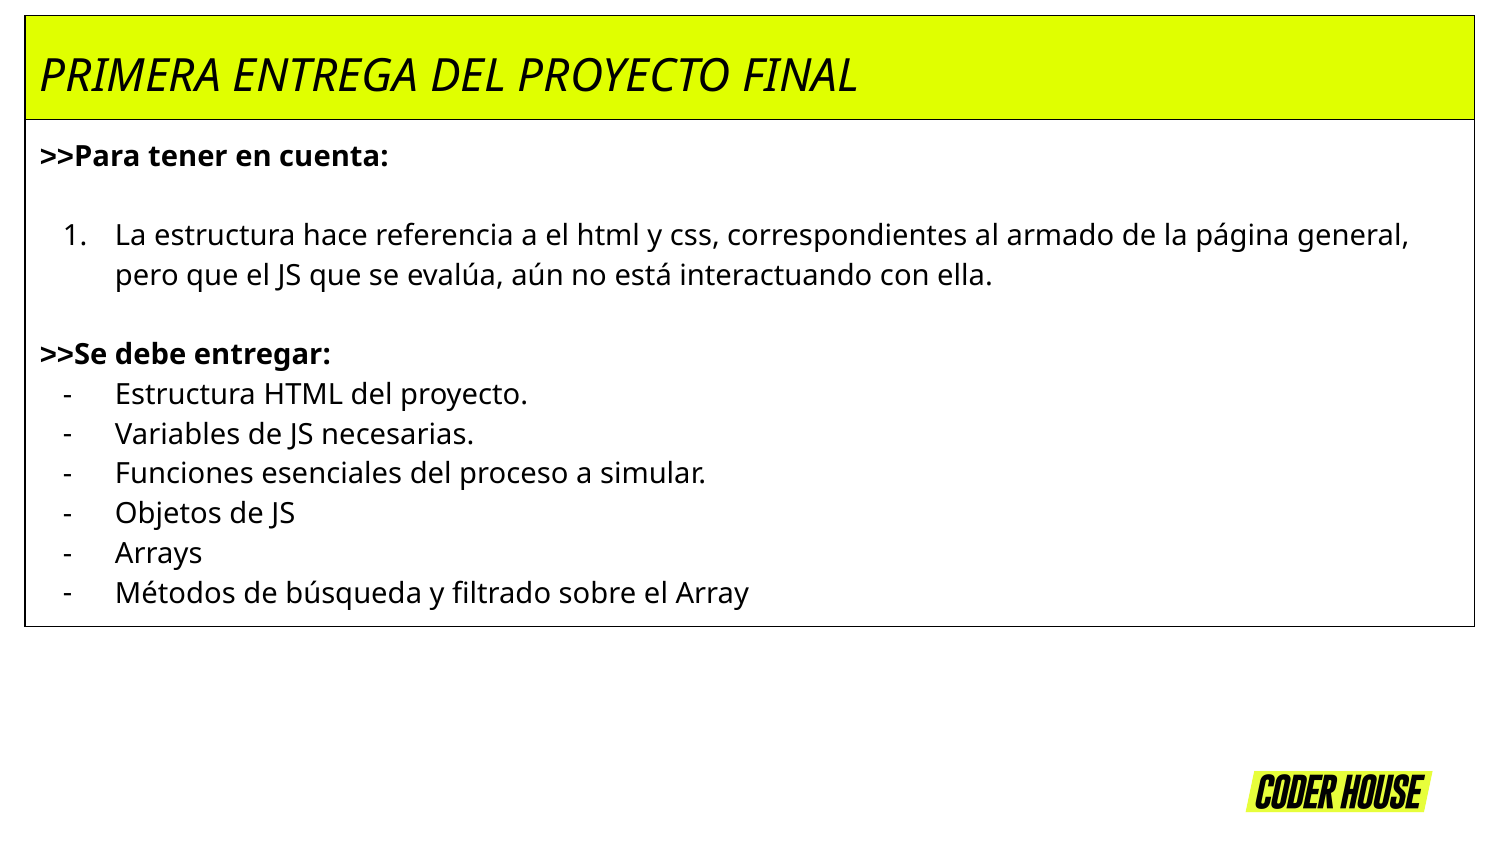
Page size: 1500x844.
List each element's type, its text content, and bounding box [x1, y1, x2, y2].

table_header PRIMERA ENTREGA DEL PROYECTO FINAL [26, 16, 1474, 119]
table_cell >>Para tener en cuenta: La estructura hace referencia a el html y css, correspondientes al armado de la página general, pero que el JS que se evalúa, aún no está interactuando con ella. >>Se debe entregar: Estructura HTML del proyecto. Variables de JS necesarias. Funciones esenciales del proceso a simular. Objetos de JS Arrays Métodos de búsqueda y filtrado sobre el Array [26, 120, 1474, 626]
picture [1241, 764, 1437, 819]
